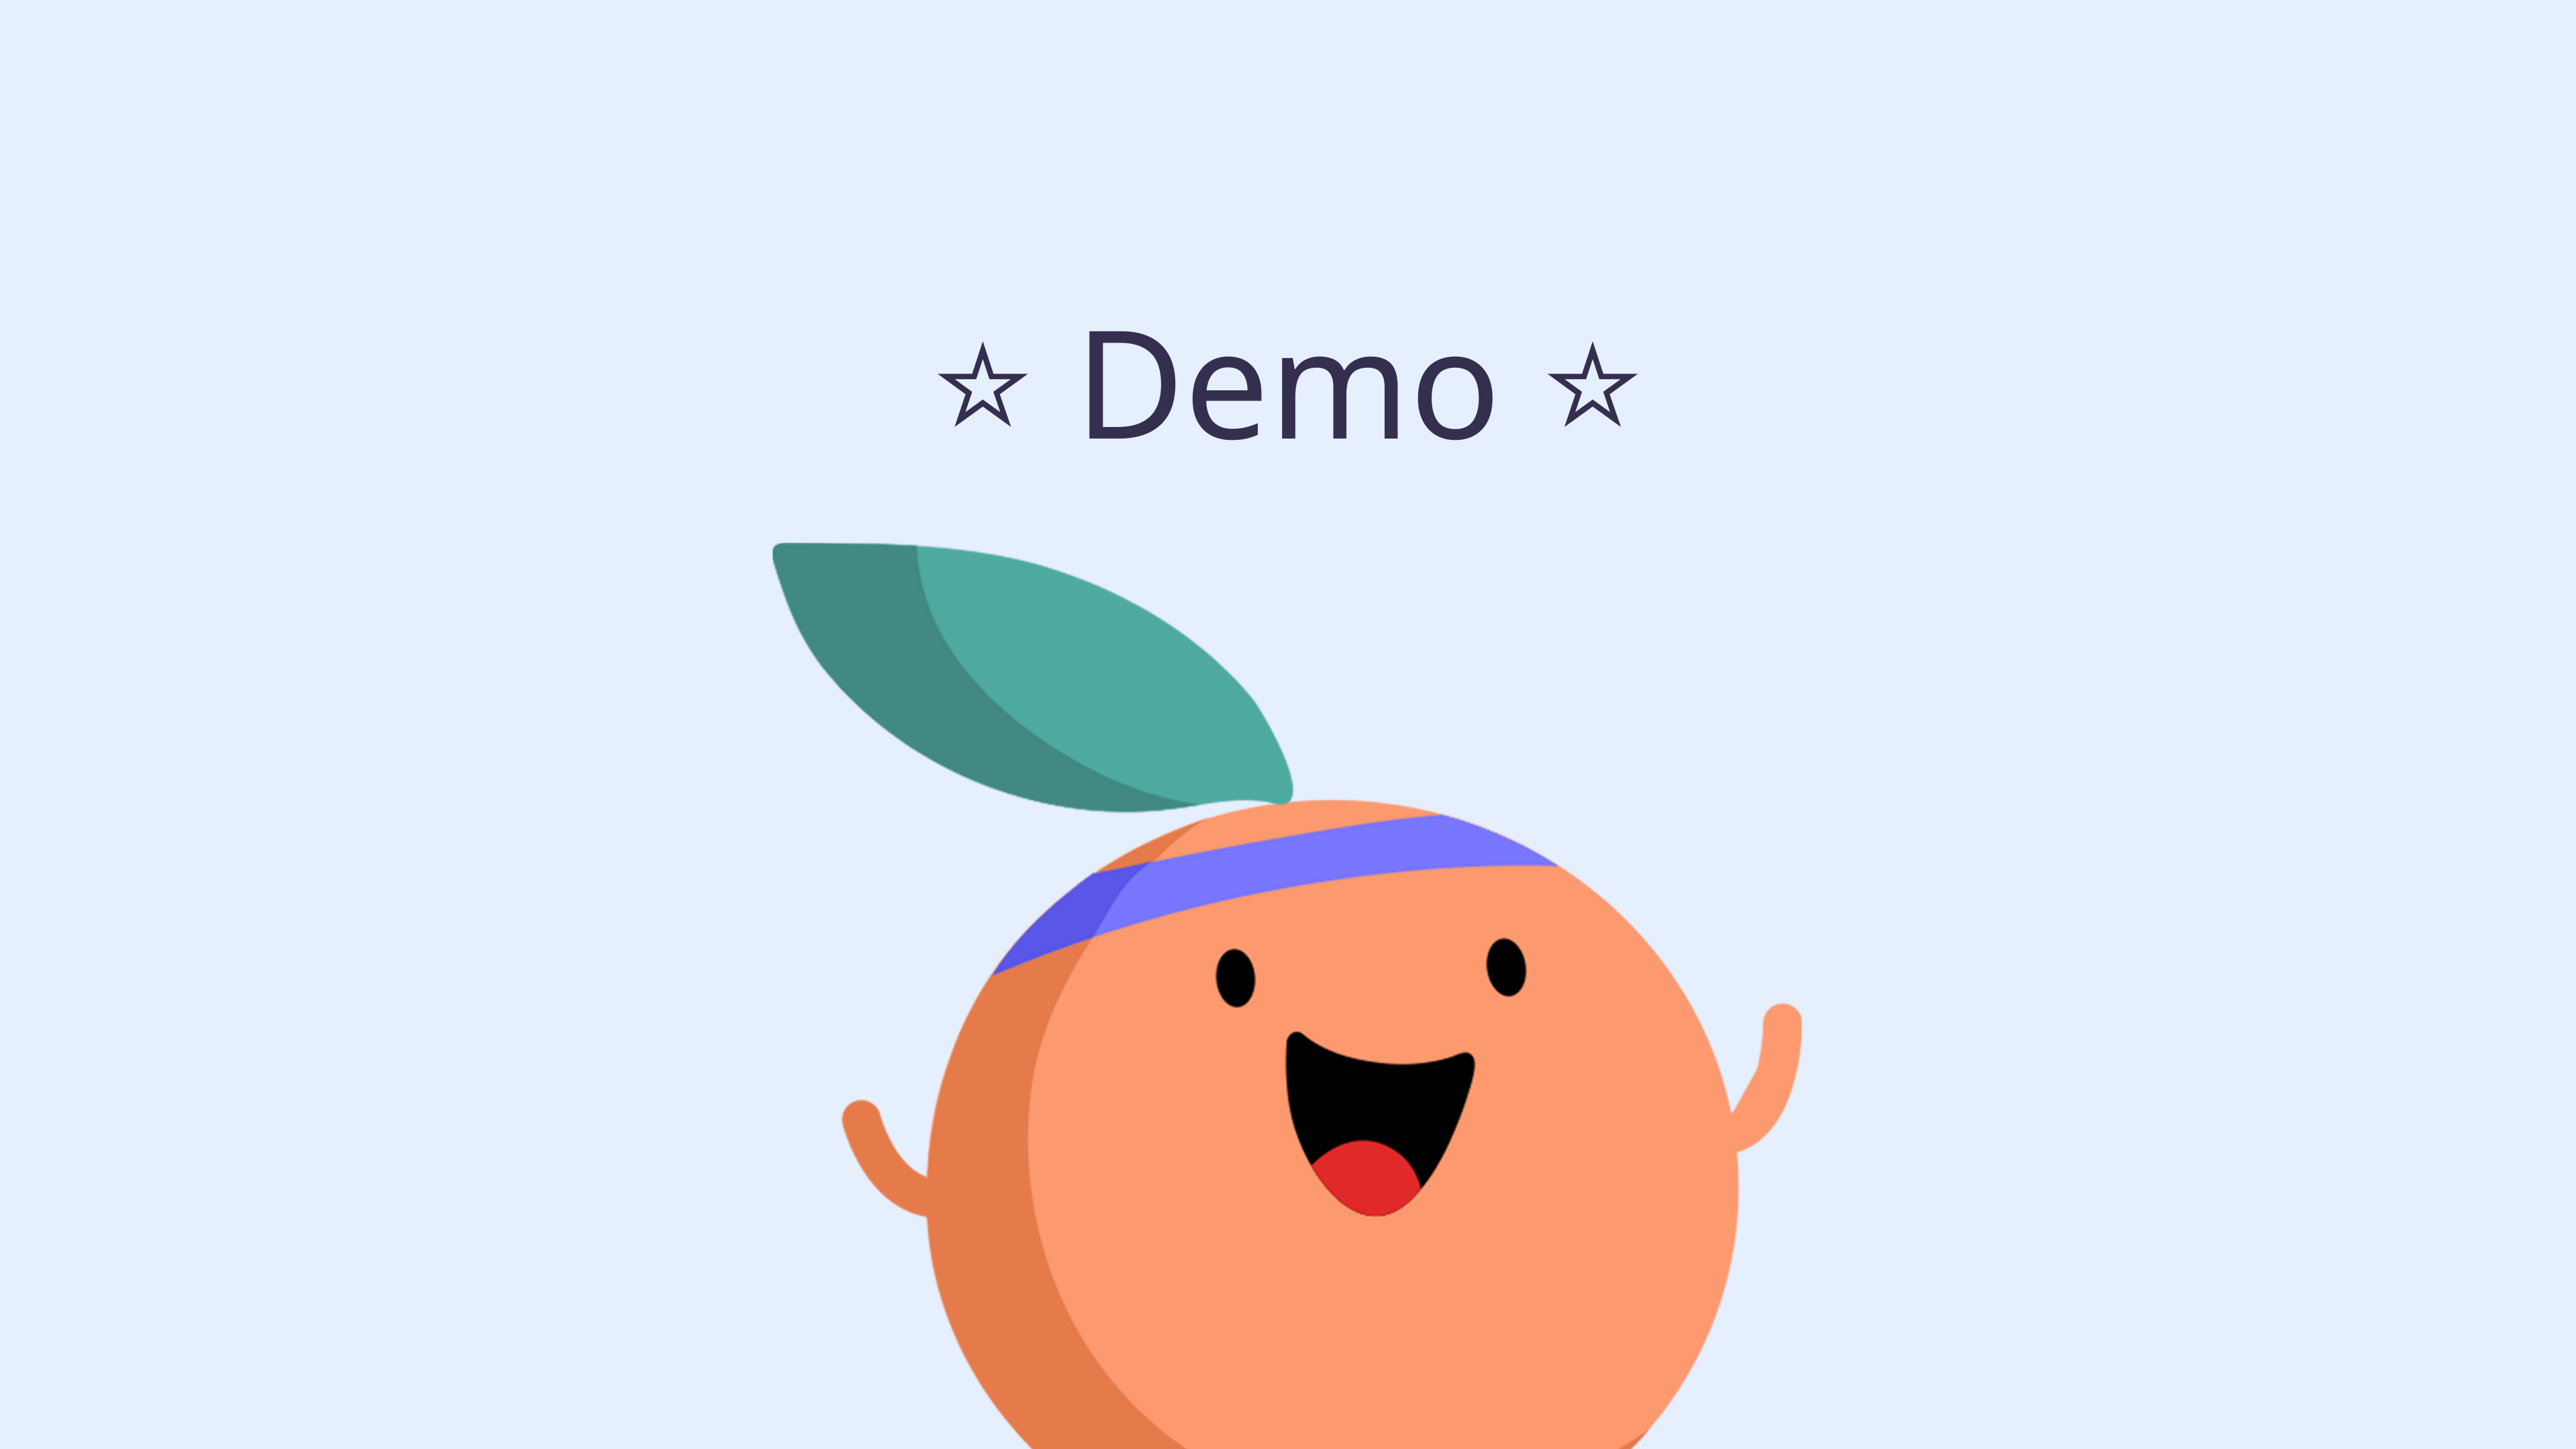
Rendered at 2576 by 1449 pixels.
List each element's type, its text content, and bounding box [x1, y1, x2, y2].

picture [749, 518, 1827, 1449]
title ⭐️ Demo ⭐️ [187, 0, 2389, 475]
